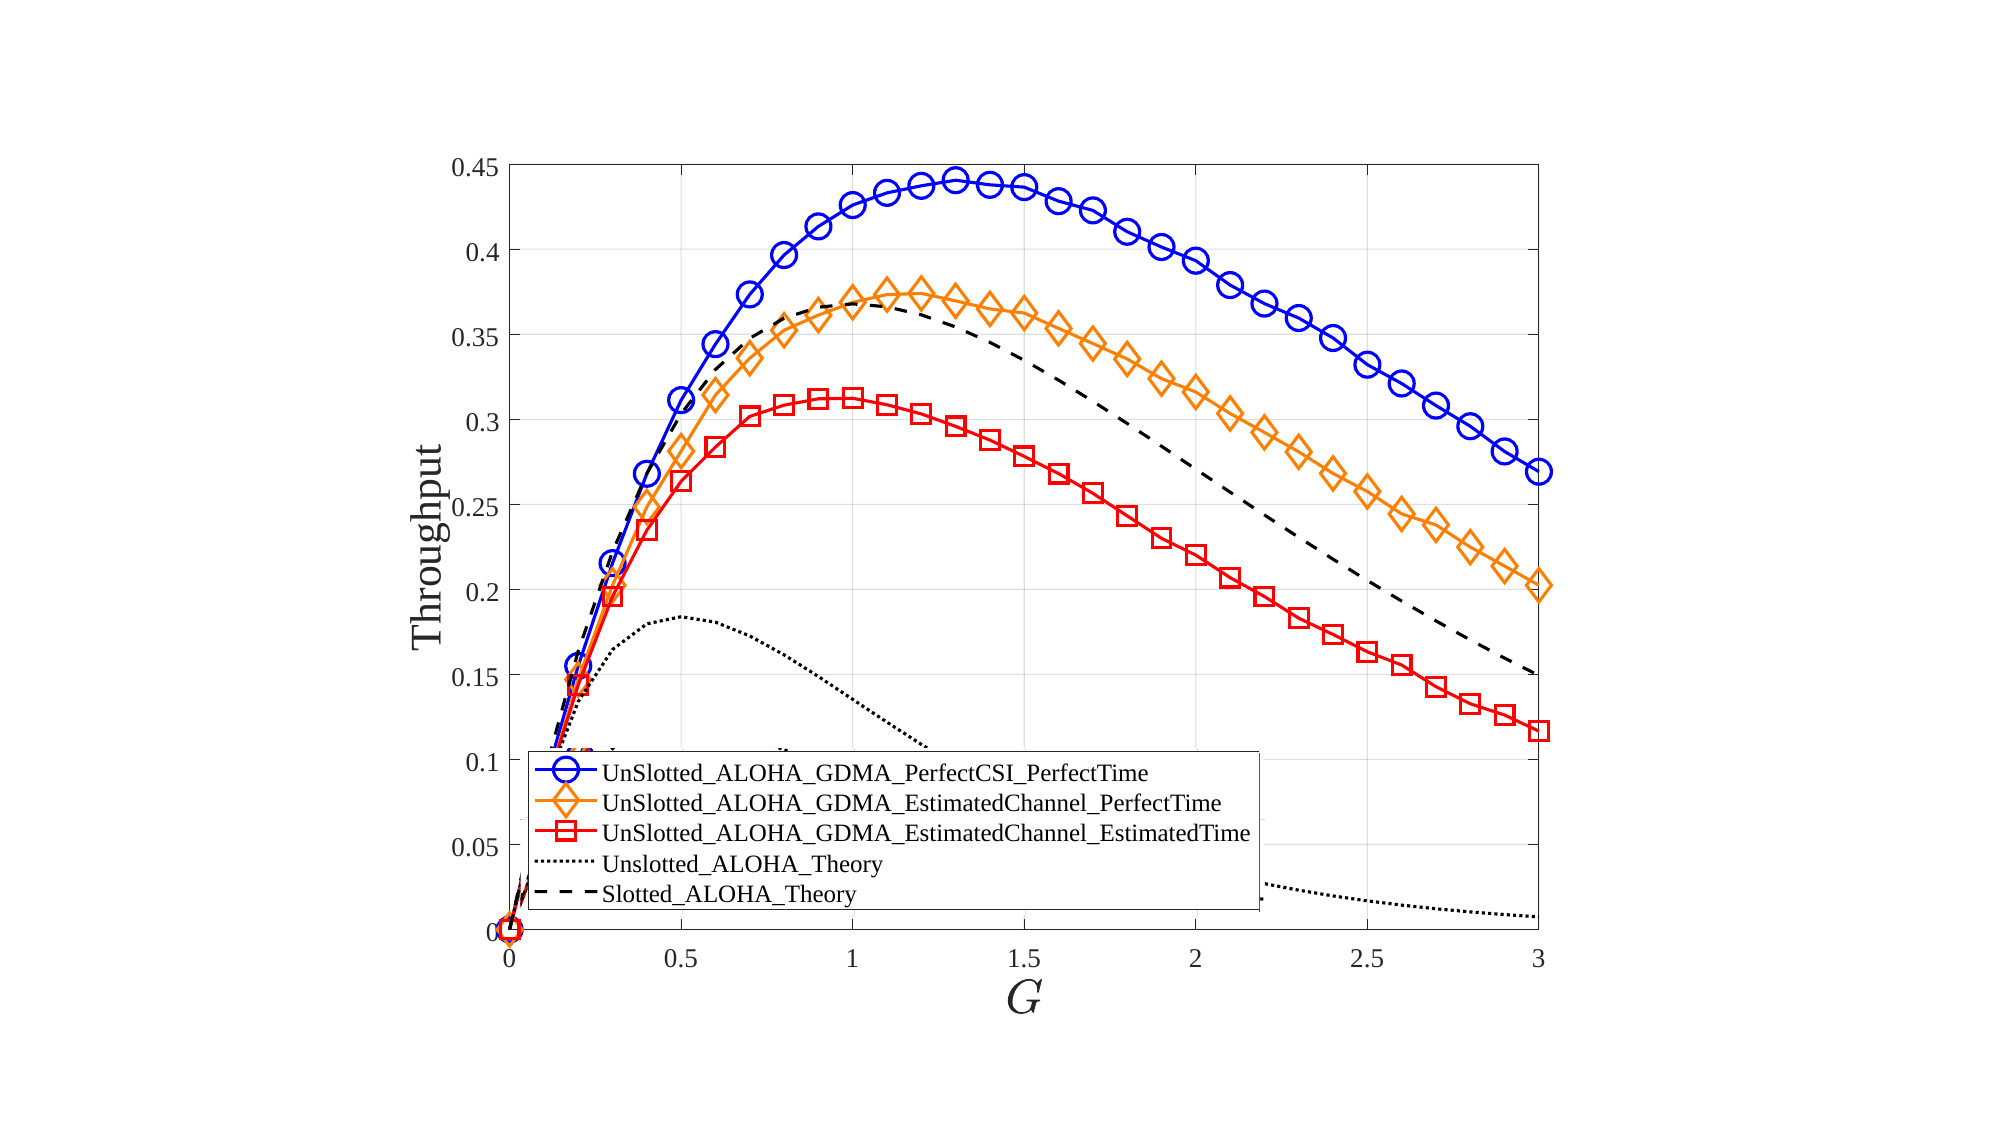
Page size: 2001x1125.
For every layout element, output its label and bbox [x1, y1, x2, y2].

picture [335, 93, 1665, 1032]
